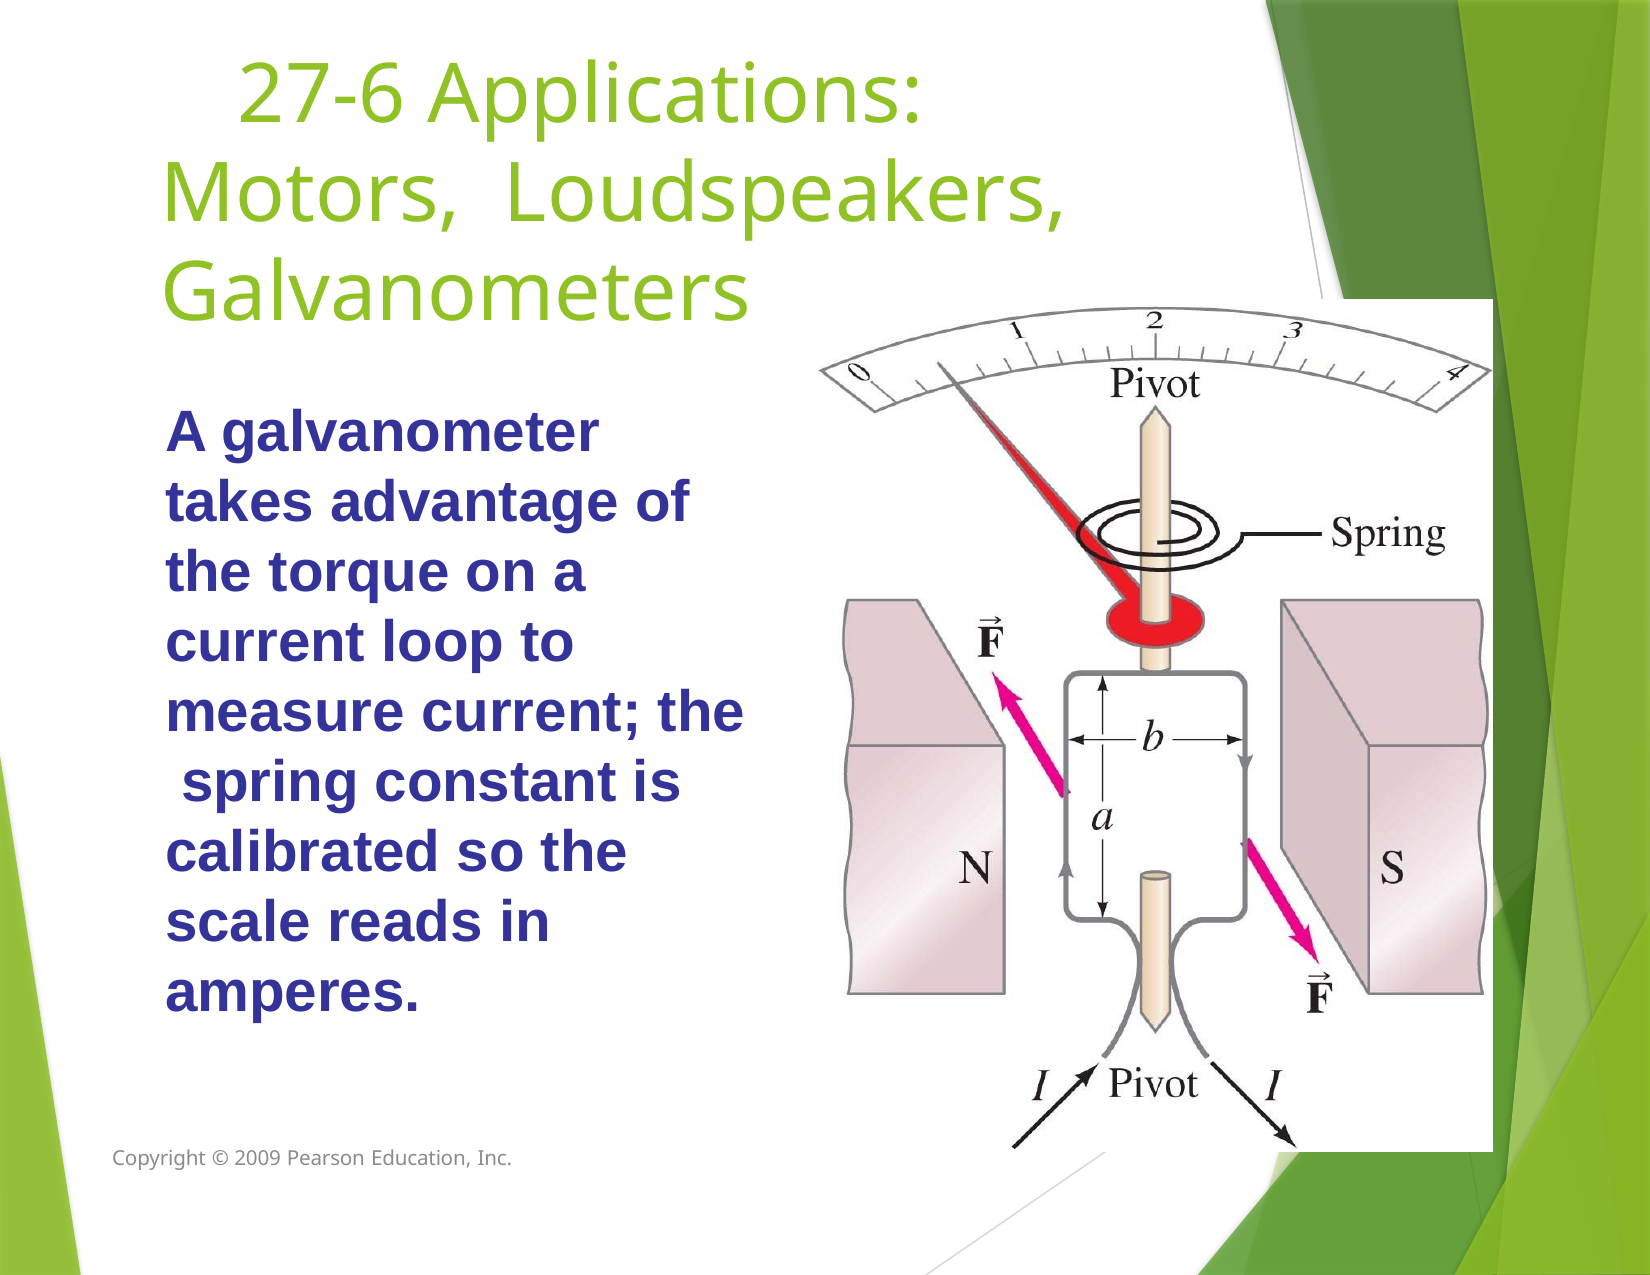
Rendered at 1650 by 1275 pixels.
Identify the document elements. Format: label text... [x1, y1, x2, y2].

footer Copyright © 2009 Pearson Education, Inc. [110, 787, 945, 1275]
text_box A galvanometer takes advantage of the torque on a current loop to measure current; the spring constant is calibrated so the scale reads in amperes. [162, 391, 748, 787]
title 27-6 Applications: Motors, Loudspeakers, Galvanometers [0, 24, 1183, 337]
picture [818, 299, 1494, 1153]
